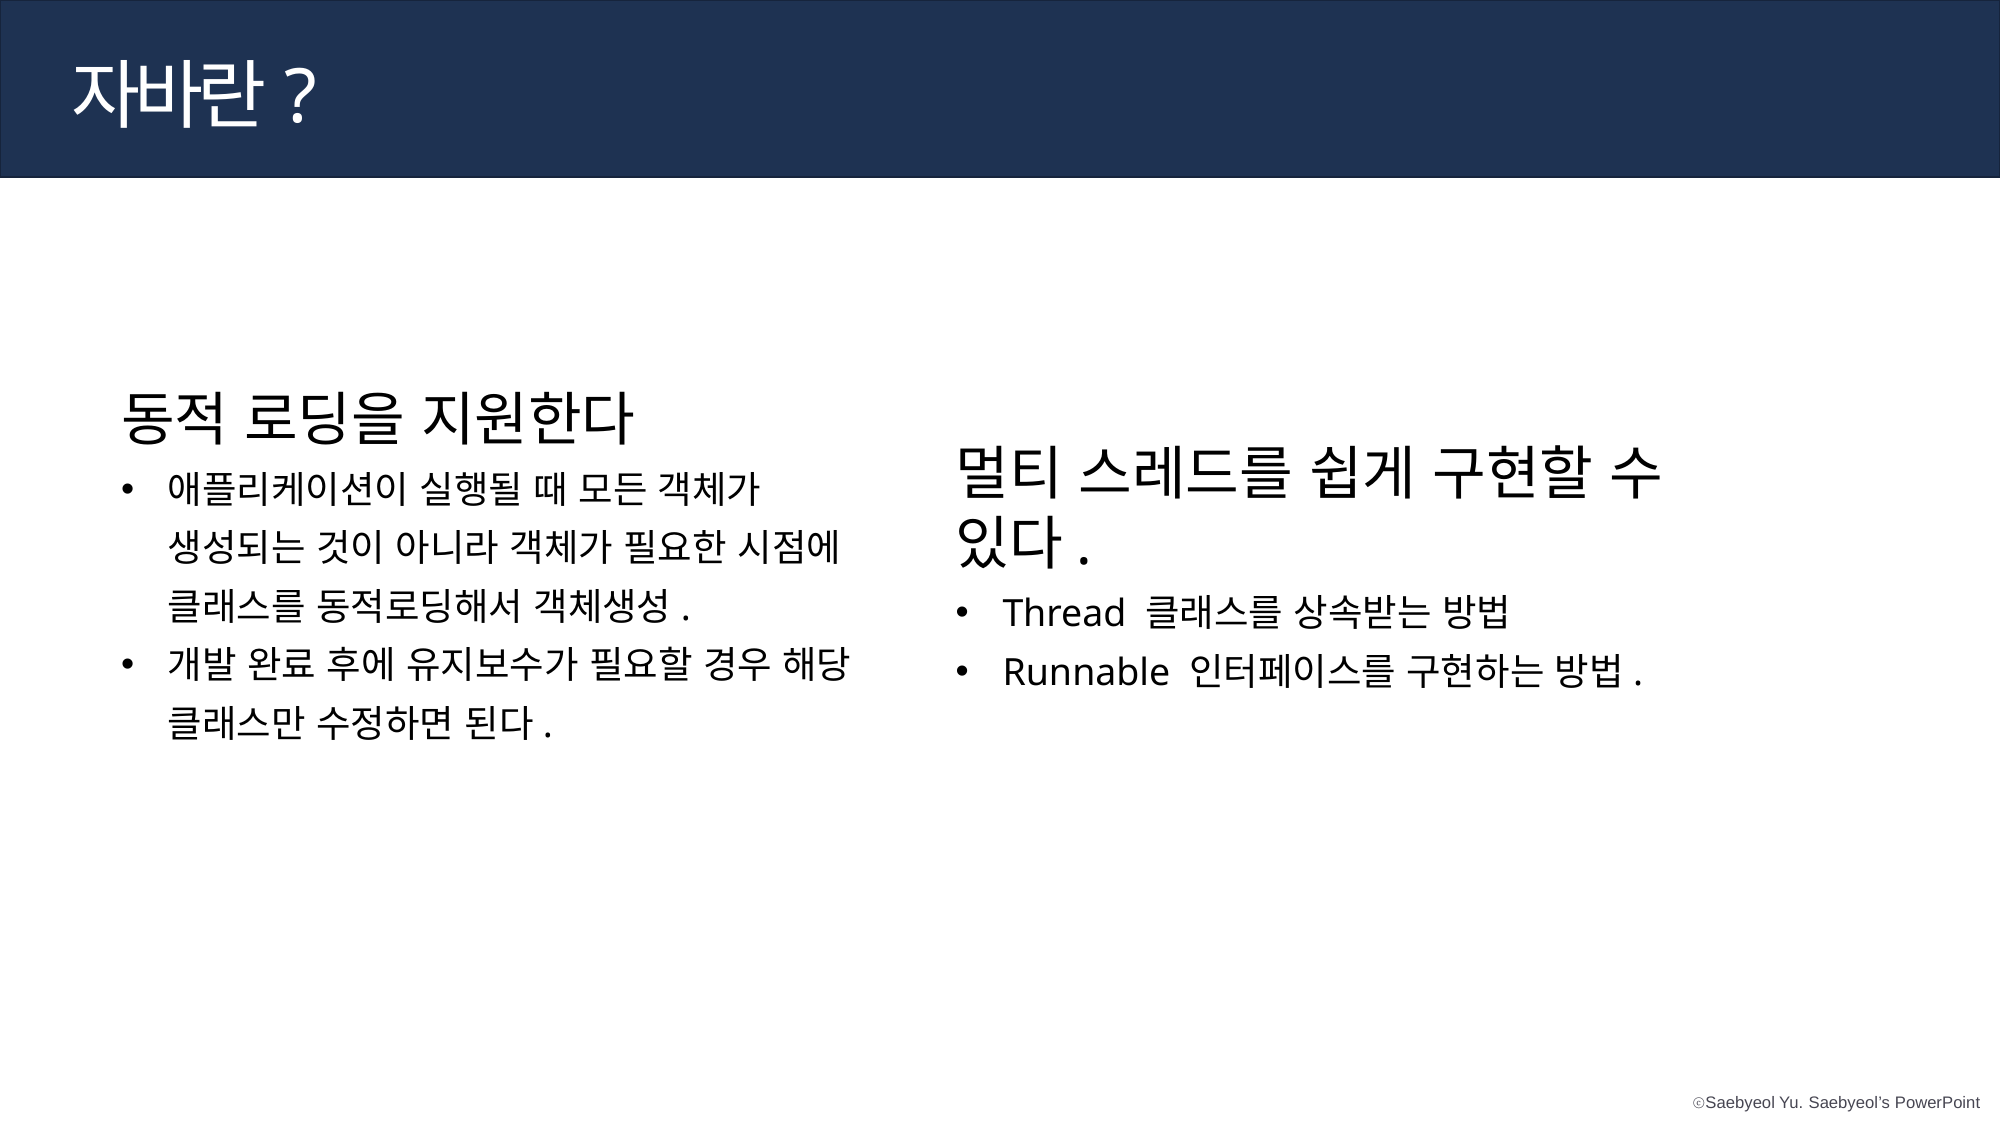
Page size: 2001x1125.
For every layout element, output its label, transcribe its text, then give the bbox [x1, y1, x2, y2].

text_box 동적 로딩을 지원한다 애플리케이션이 실행될 때 모든 객체가 생성되는 것이 아니라 객체가 필요한 시점에 클래스를 동적로딩해서 객체생성. 개발 완료 후에 유지보수가 필요할 경우 해당 클래스만 수정하면 된다. [106, 375, 941, 753]
text_box 멀티 스레드를 쉽게 구현할 수 있다. Thread 클래스를 상속받는 방법 Runnable 인터페이스를 구현하는 방법. [940, 428, 1776, 700]
text_box 자바란? [57, 39, 332, 145]
text_box [0, 0, 2000, 178]
